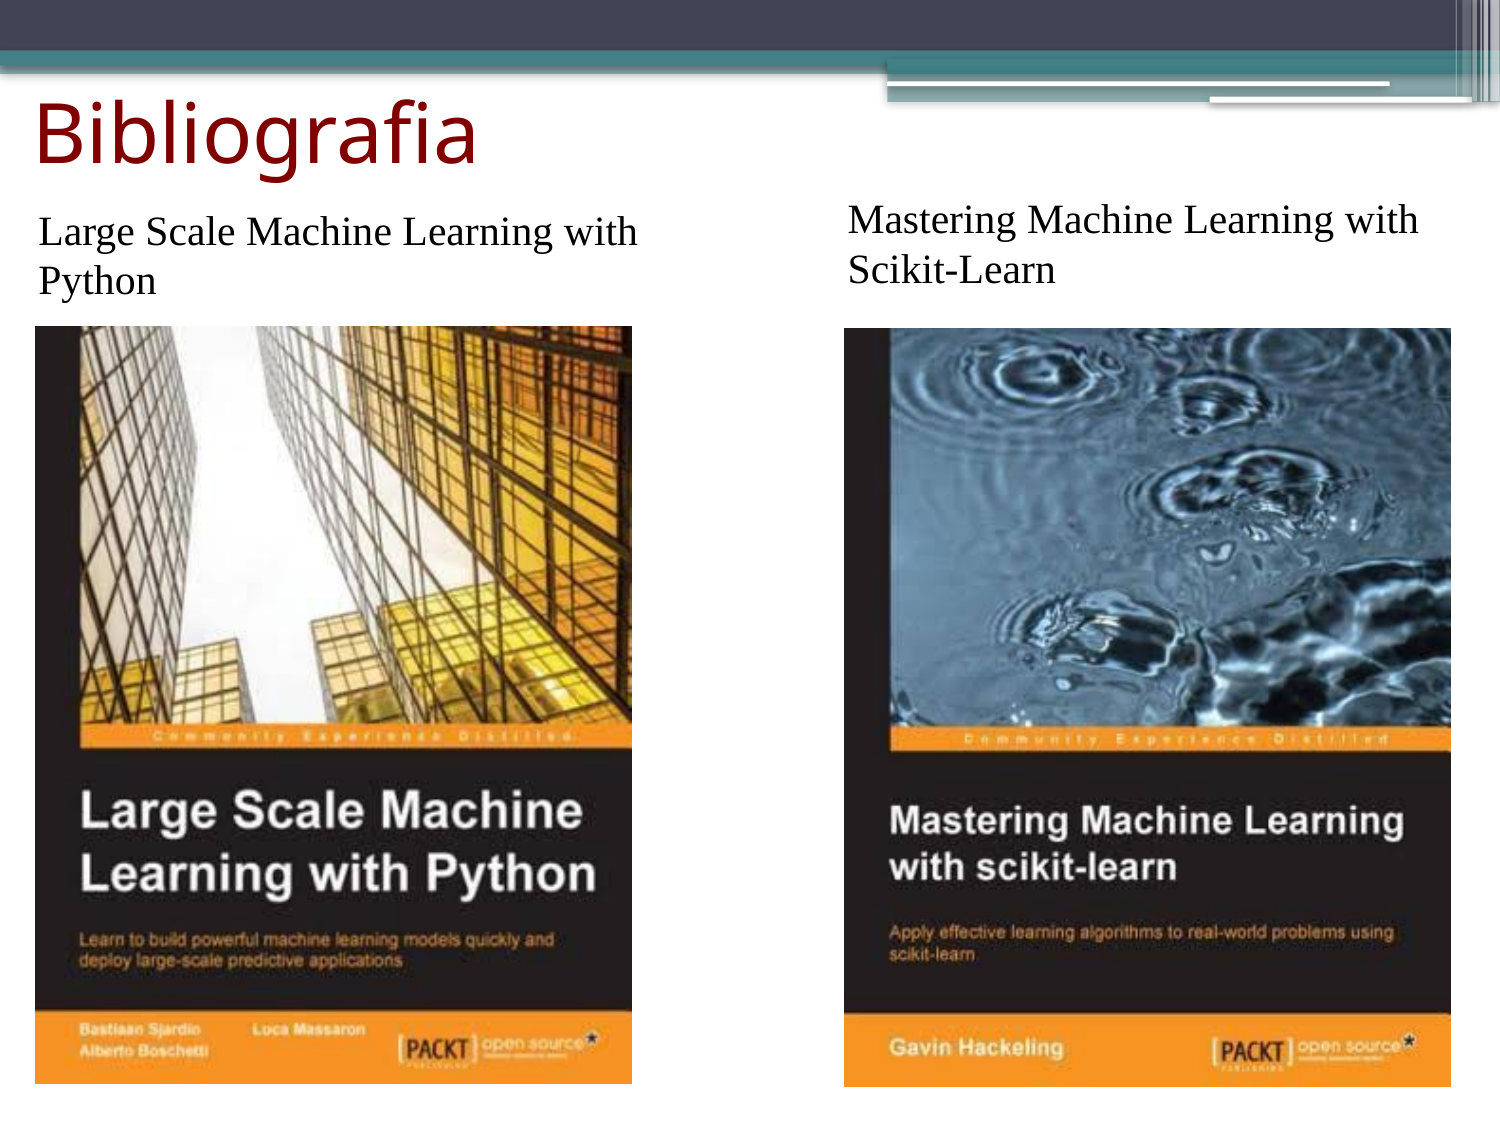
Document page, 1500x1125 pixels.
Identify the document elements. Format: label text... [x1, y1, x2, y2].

text_box Large Scale Machine Learning with Python [23, 195, 774, 311]
picture [34, 325, 633, 1084]
title Bibliografia [17, 42, 1368, 219]
text_box Mastering Machine Learning with Scikit-Learn [832, 184, 1447, 300]
picture [844, 328, 1451, 1087]
